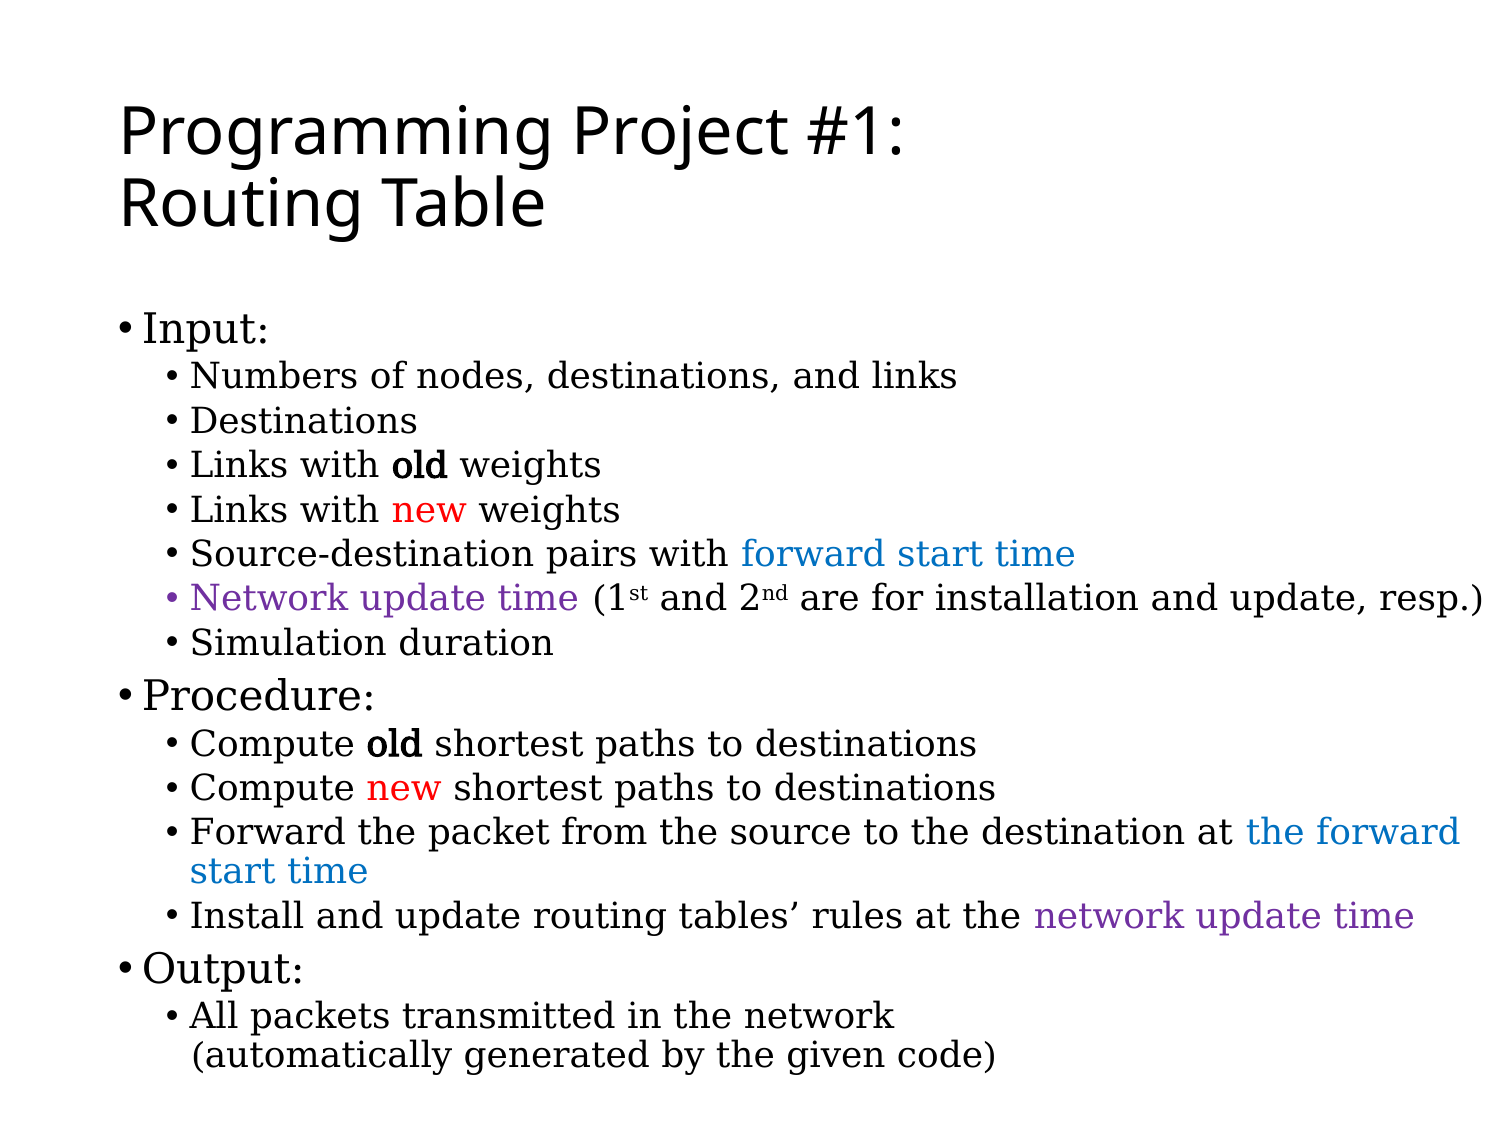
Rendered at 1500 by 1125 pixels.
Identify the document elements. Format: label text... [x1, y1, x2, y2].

title Programming Project #1: Routing Table [103, 59, 1397, 278]
text_box Input: Numbers of nodes, destinations, and links Destinations Links with old weights Links with new weights Source-destination pairs with forward start time Network update time (1st and 2nd are for installation and update, resp.) Simulation duration Procedure: Compute old shortest paths to destinations Compute new shortest paths to destinations Forward the packet from the source to the destination at the forward start time Install and update routing tables’ rules at the network update time Output: All packets transmitted in the network (automatically generated by the given code) [103, 299, 1500, 1125]
